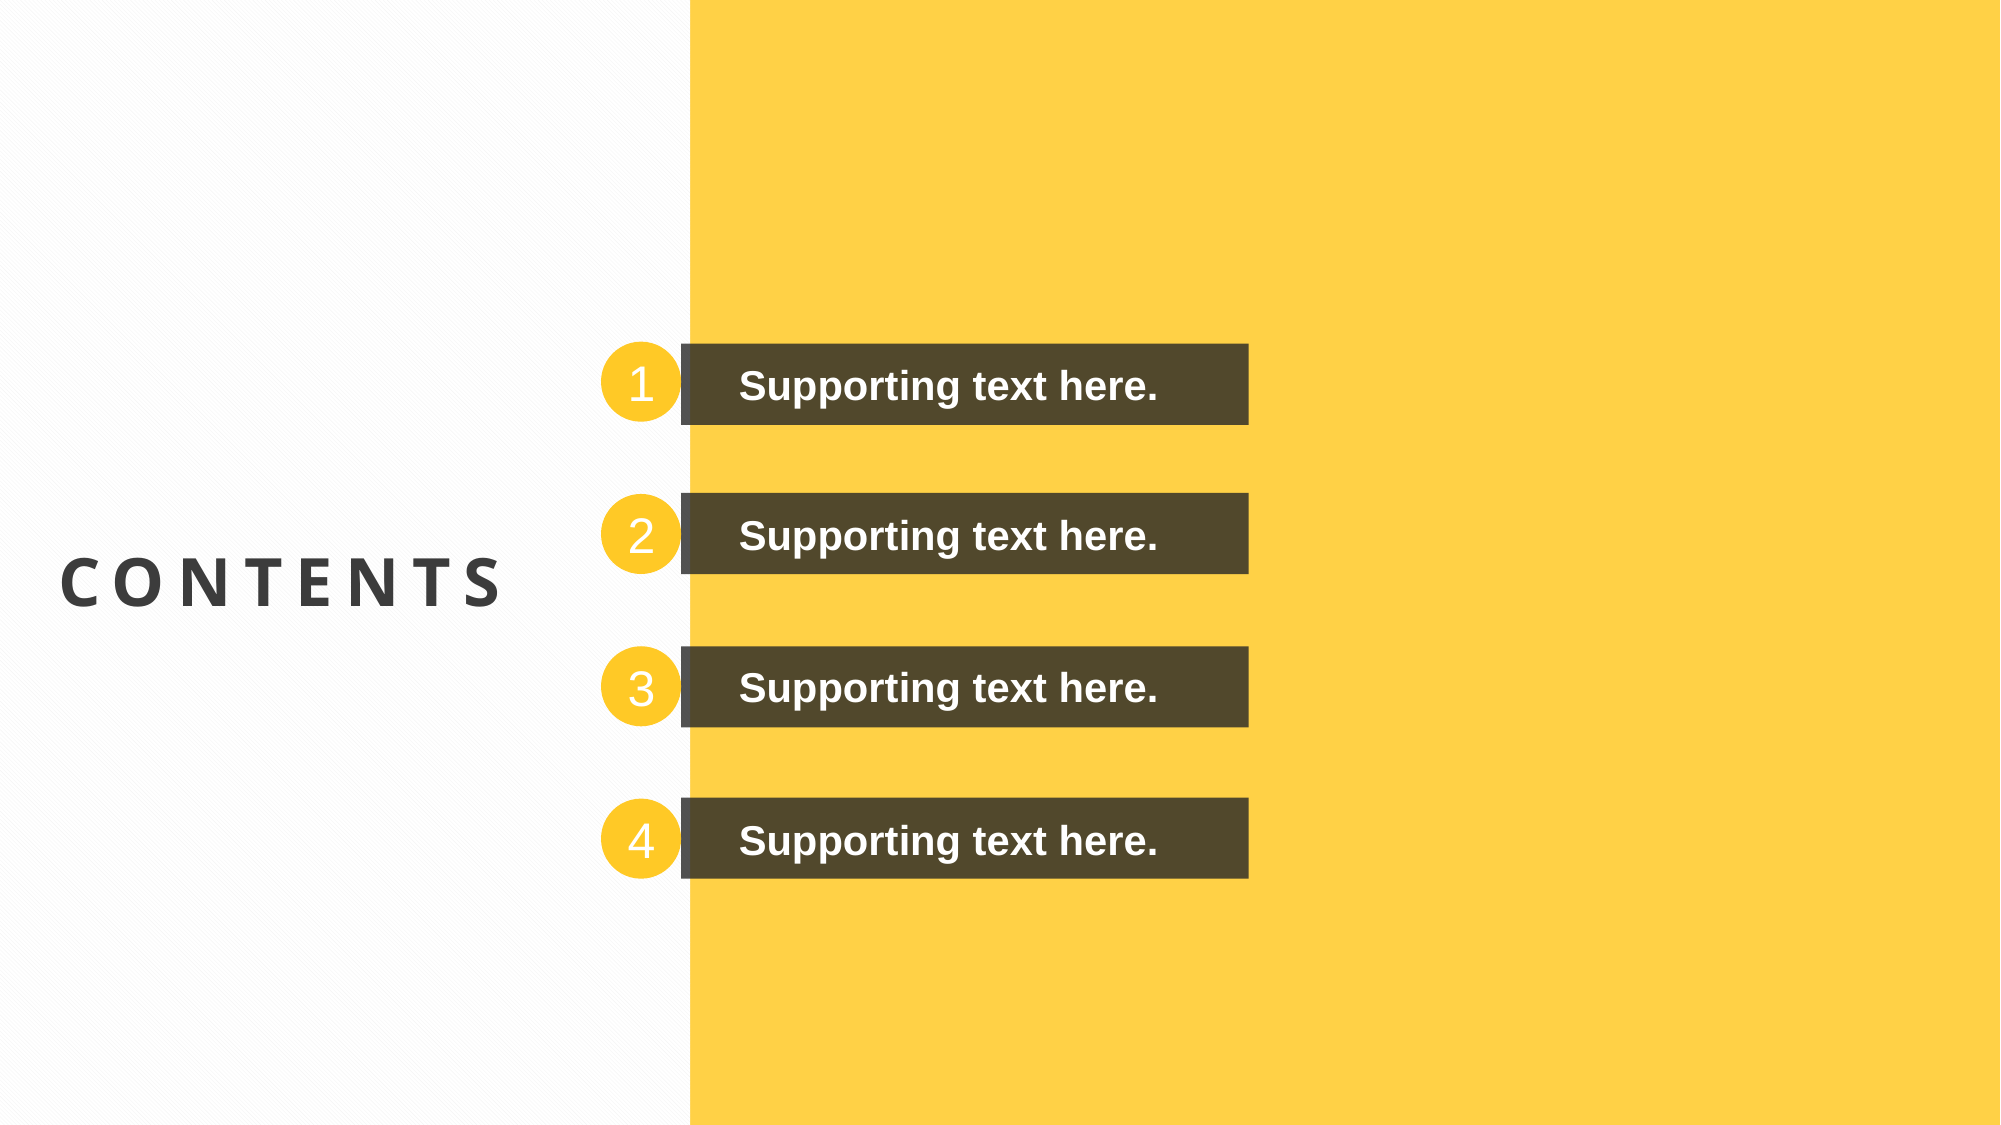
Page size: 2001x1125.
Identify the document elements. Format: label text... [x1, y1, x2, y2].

text_box [680, 343, 1250, 426]
text_box Supporting text here. [723, 351, 1174, 417]
text_box [680, 797, 1250, 880]
text_box [680, 645, 1250, 728]
text_box Supporting text here. [723, 806, 1174, 871]
text_box 1 [599, 340, 683, 423]
text_box CONTENTS [43, 532, 516, 627]
text_box Supporting text here. [723, 501, 1174, 566]
text_box [680, 492, 1250, 575]
text_box Supporting text here. [723, 653, 1174, 719]
text_box 2 [599, 492, 683, 576]
text_box 4 [599, 797, 683, 880]
text_box 3 [599, 645, 683, 728]
